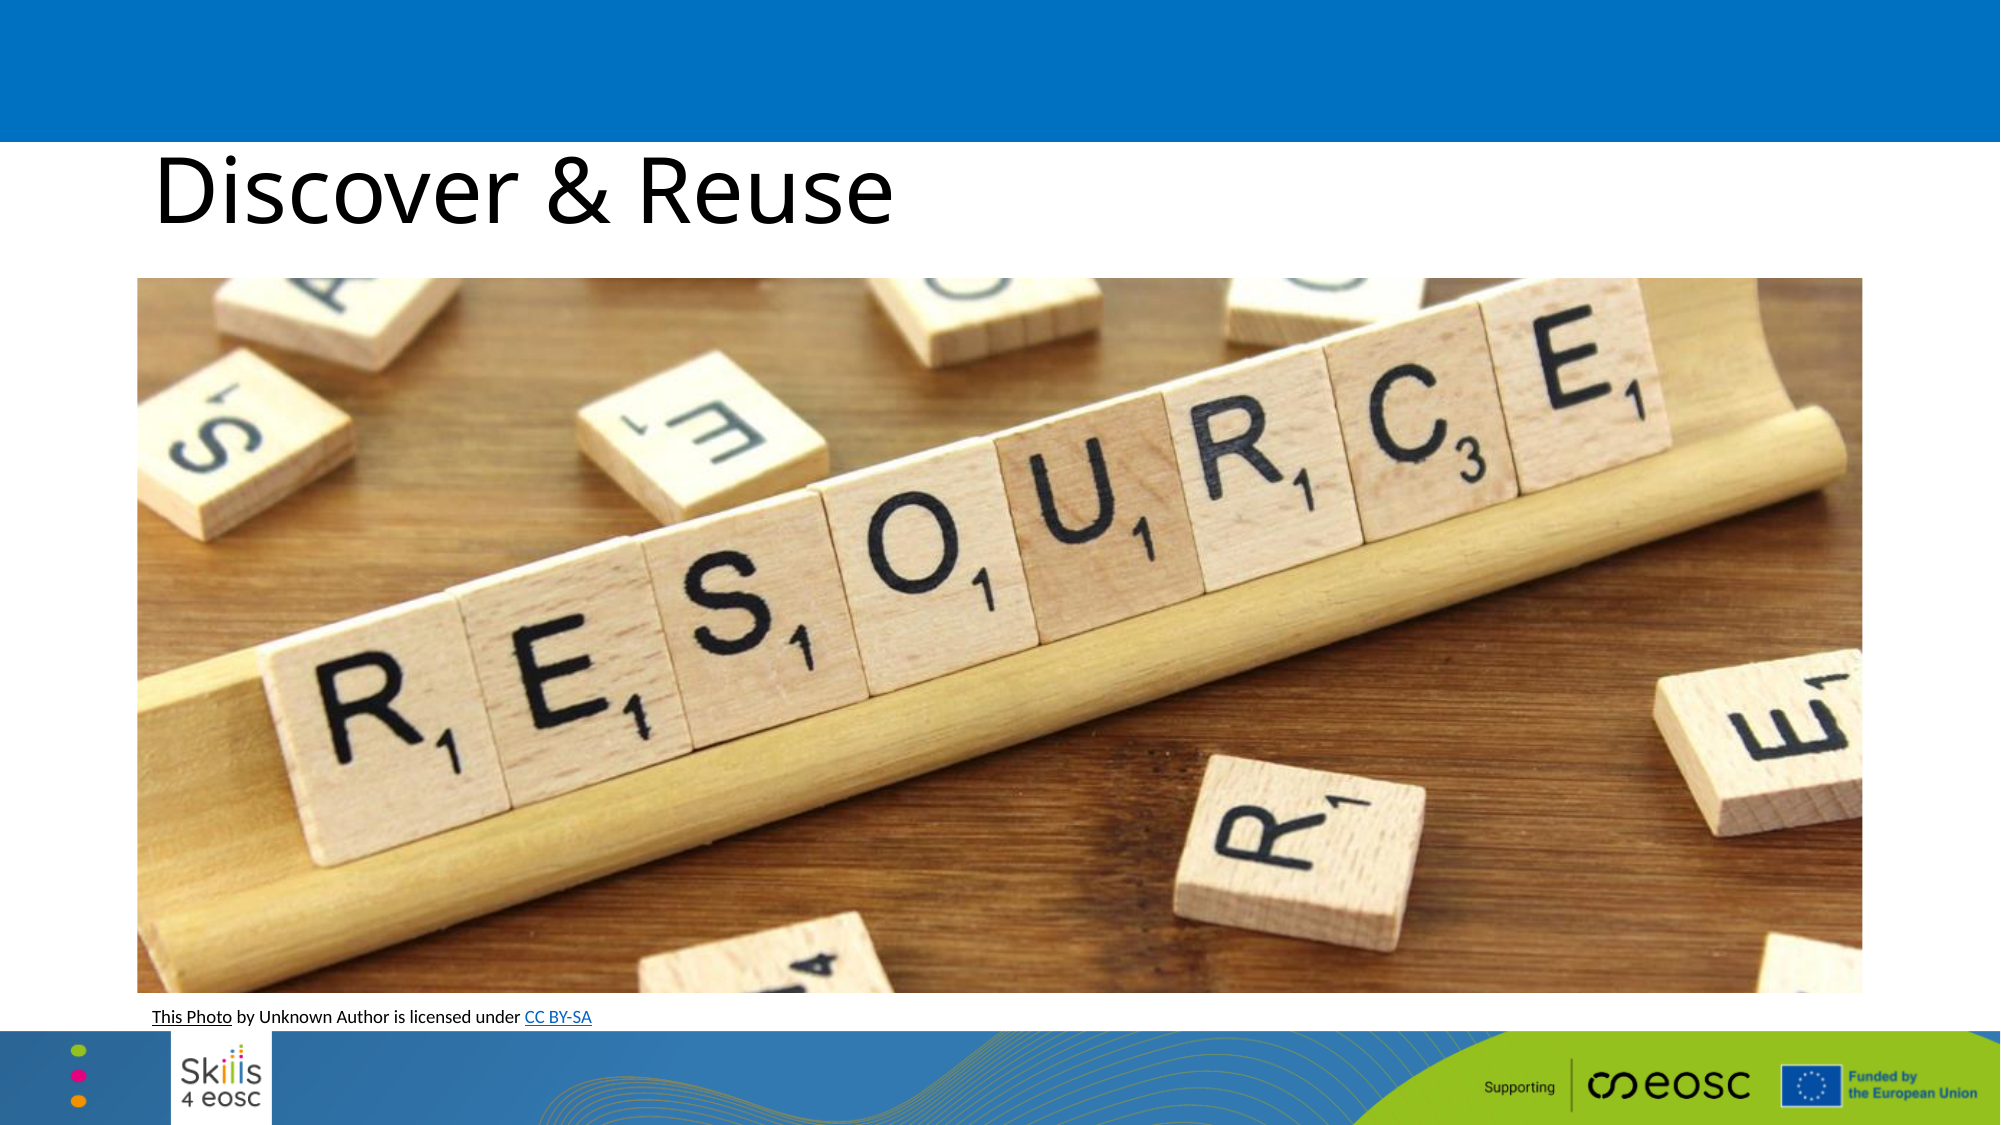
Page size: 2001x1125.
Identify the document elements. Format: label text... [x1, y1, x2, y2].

title Discover & Reuse [137, 142, 1863, 277]
picture [0, 0, 2001, 1125]
text_box This Photo by Unknown Author is licensed under CC BY-SA [137, 1001, 1863, 1035]
text_box [0, 0, 2000, 142]
